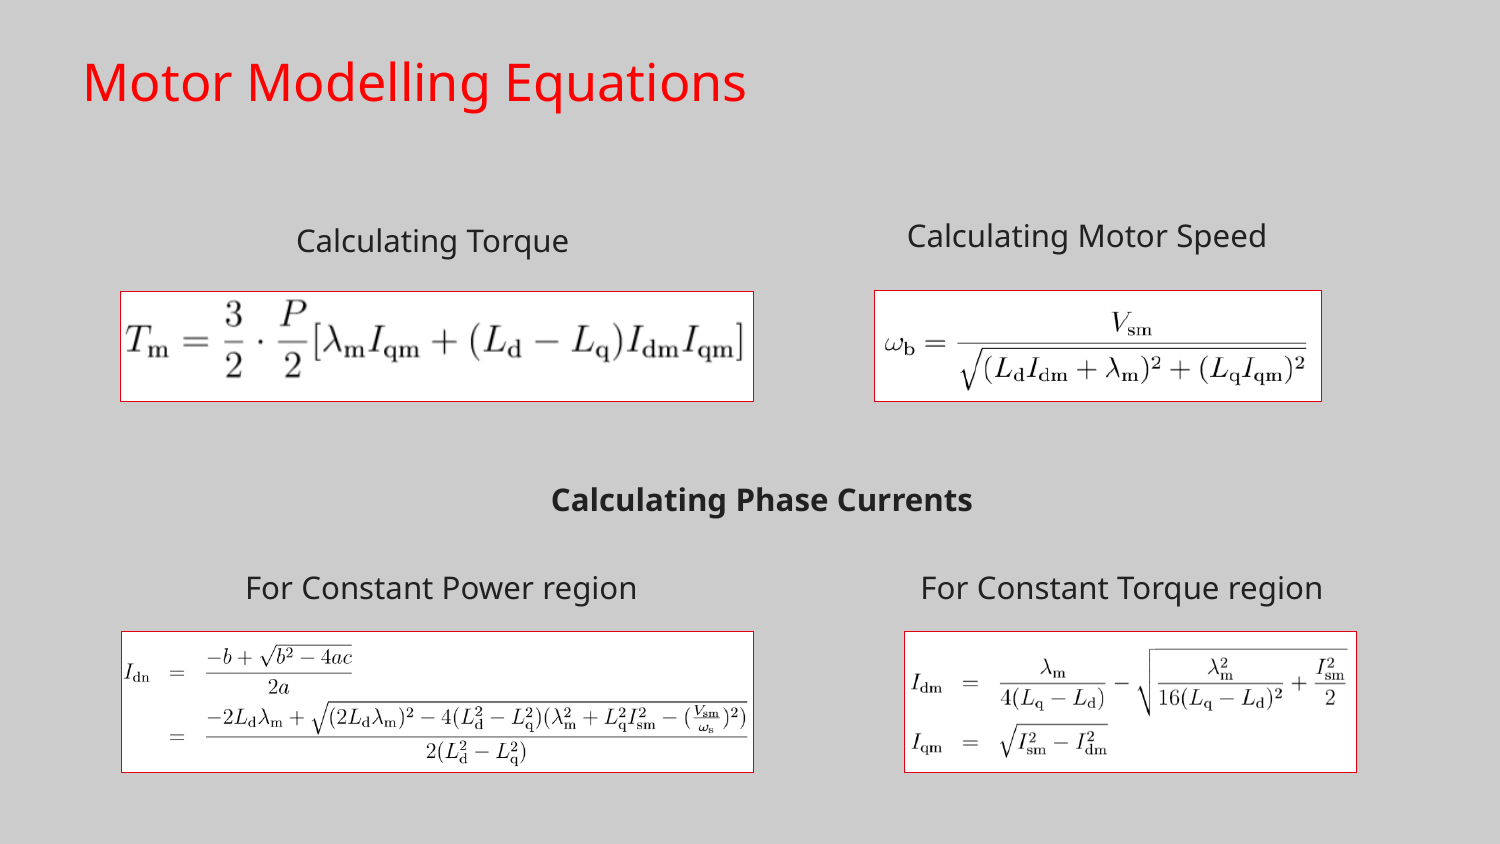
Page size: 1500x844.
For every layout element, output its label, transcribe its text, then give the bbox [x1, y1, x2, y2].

picture [121, 631, 754, 773]
text_box For Constant Power region [101, 553, 782, 621]
text_box Motor Modelling Equations [67, 34, 849, 127]
text_box For Constant Torque region [781, 552, 1463, 621]
text_box Calculating Phase Currents [421, 465, 1103, 533]
text_box Calculating Motor Speed [746, 201, 1428, 269]
picture [904, 631, 1357, 773]
picture [874, 290, 1323, 402]
picture [120, 291, 754, 402]
text_box Calculating Torque [92, 206, 774, 275]
